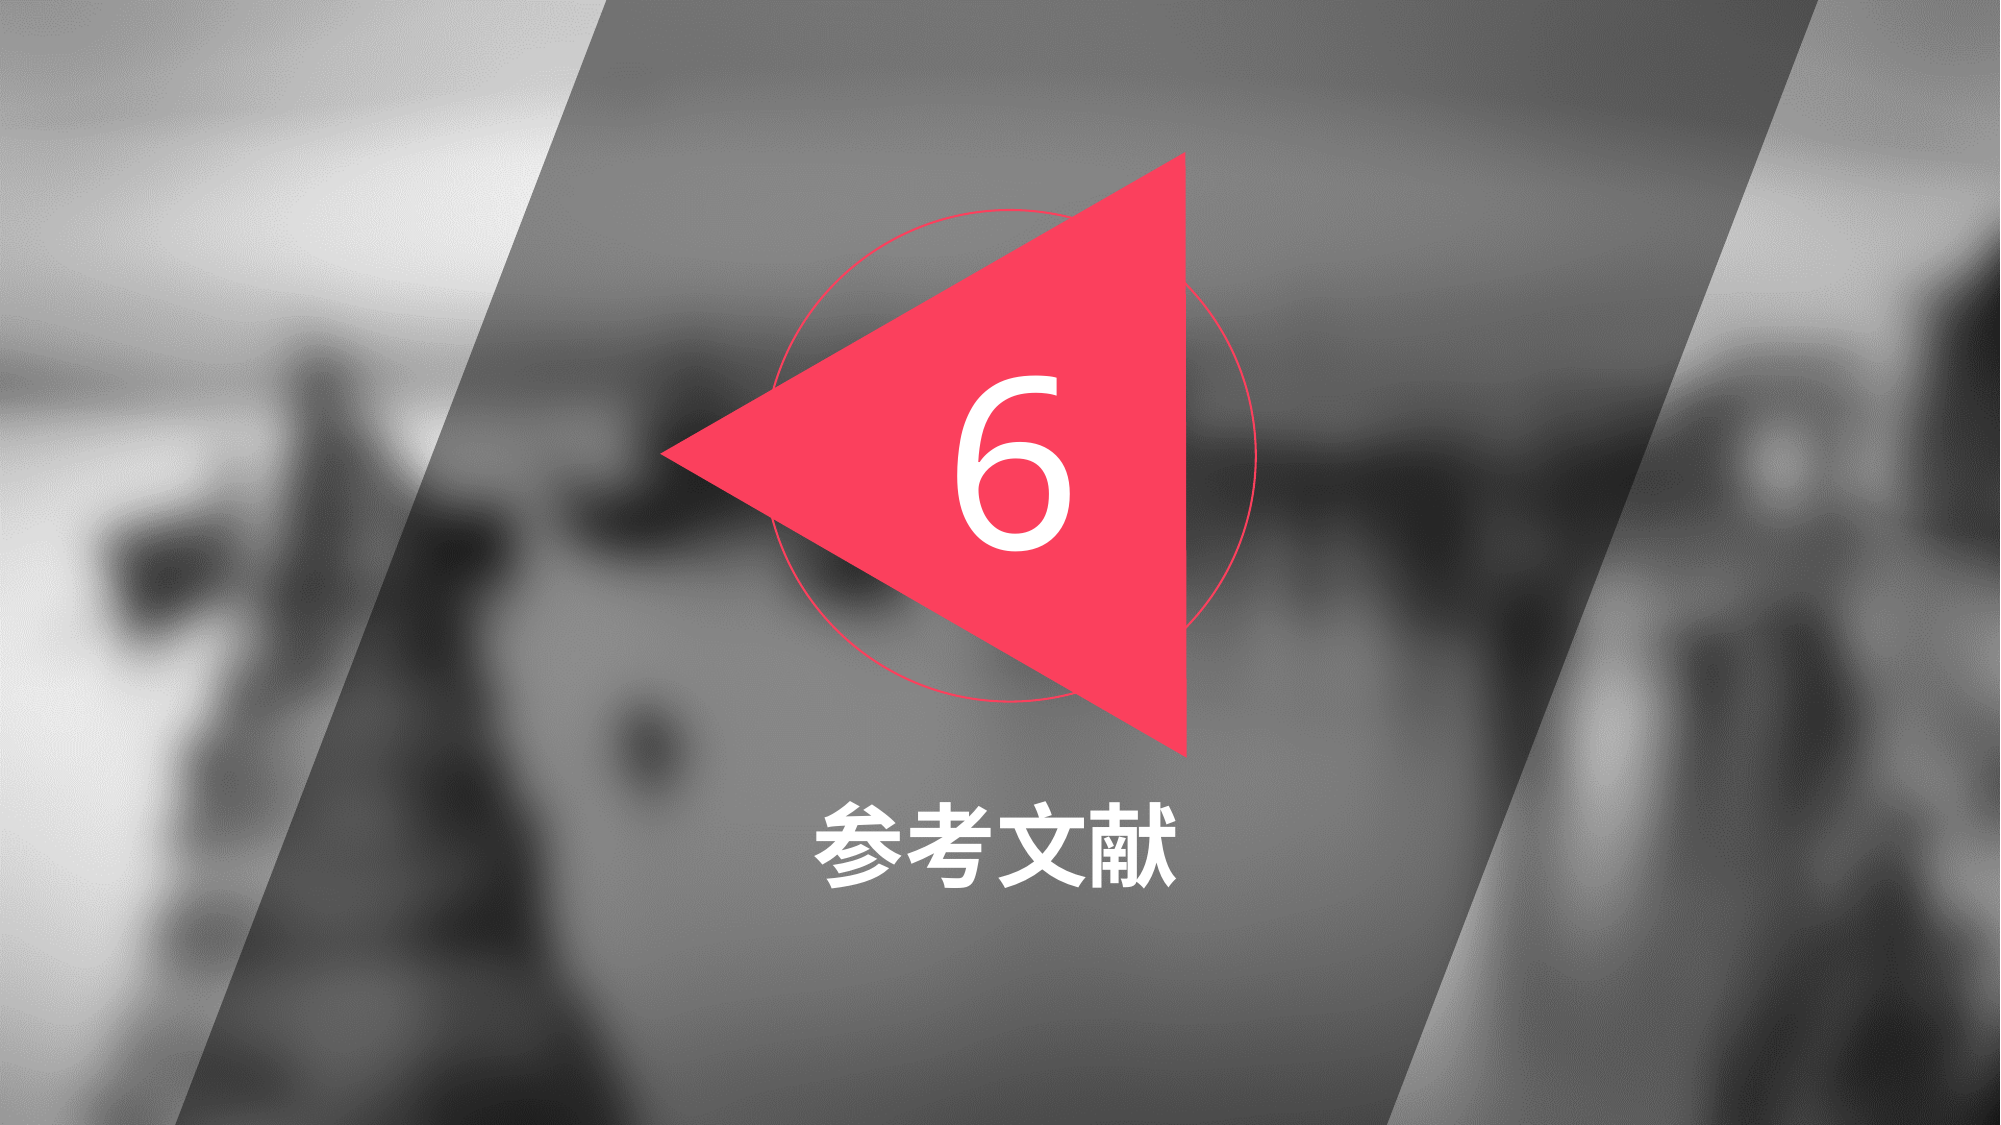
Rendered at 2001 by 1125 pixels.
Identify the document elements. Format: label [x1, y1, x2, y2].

text_box [732, 111, 1341, 709]
picture [0, 0, 2000, 1125]
